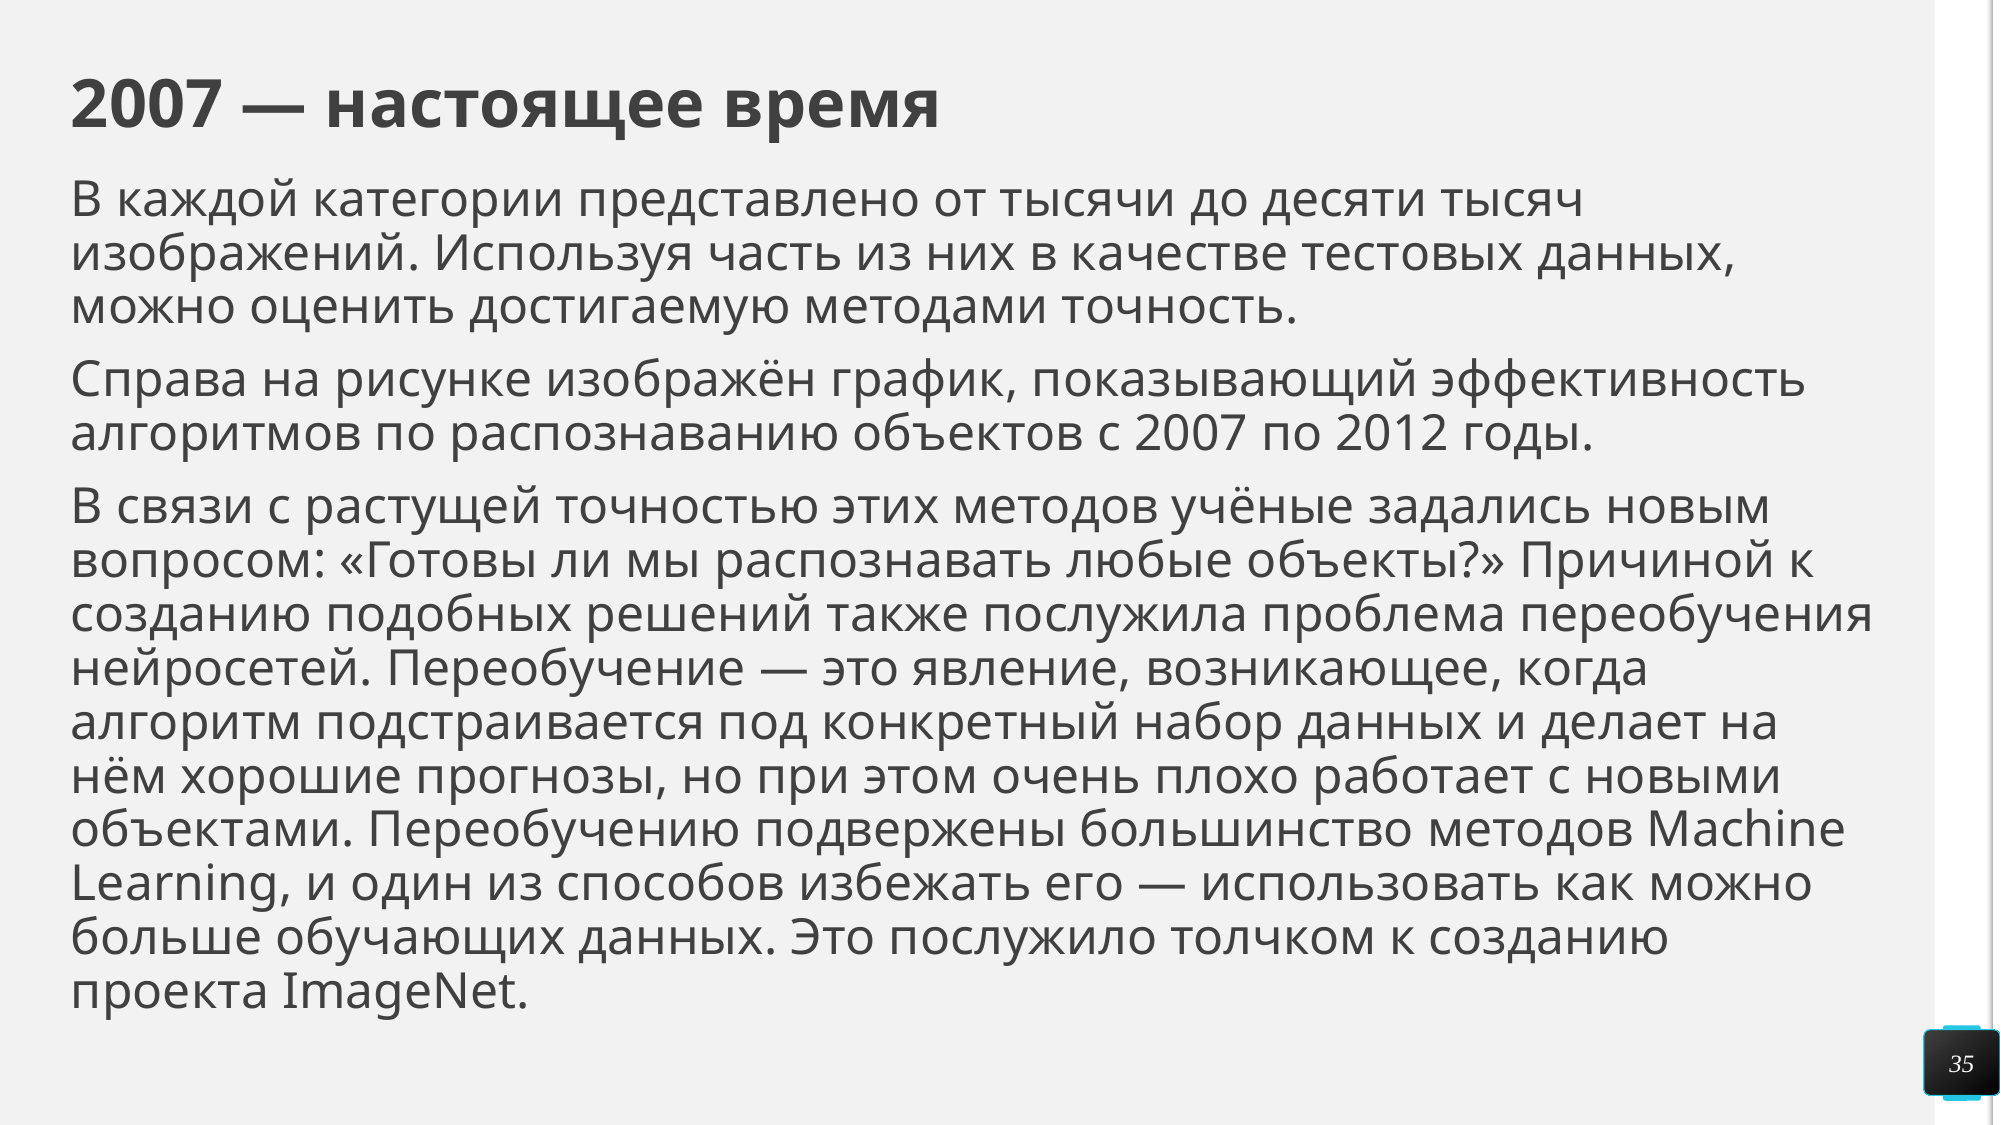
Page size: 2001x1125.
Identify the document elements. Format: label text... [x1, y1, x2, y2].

title 2007 — настоящее время [70, 70, 969, 142]
slide_number 35 [1923, 1029, 2000, 1096]
list В каждой категории представлено от тысячи до десяти тысяч изображений. Используя часть из них в качестве тестовых данных, можно оценить достигаемую методами точность. Справа на рисунке изображён график, показывающий эффективность алгоритмов по распознаванию объектов с 2007 по 2012 годы. В связи с растущей точностью этих методов учёные задались новым вопросом: «Готовы ли мы распознавать любые объекты?» Причиной к созданию подобных решений также послужила проблема переобучения нейросетей. Переобучение — это явление, возникающее, когда алгоритм подстраивается под конкретный набор данных и делает на нём хорошие прогнозы, но при этом очень плохо работает с новыми объектами. Переобучению подвержены большинство методов Machine Learning, и один из способов избежать его — использовать как можно больше обучающих данных. Это послужило толчком к созданию проекта ImageNet. [70, 173, 1881, 1030]
